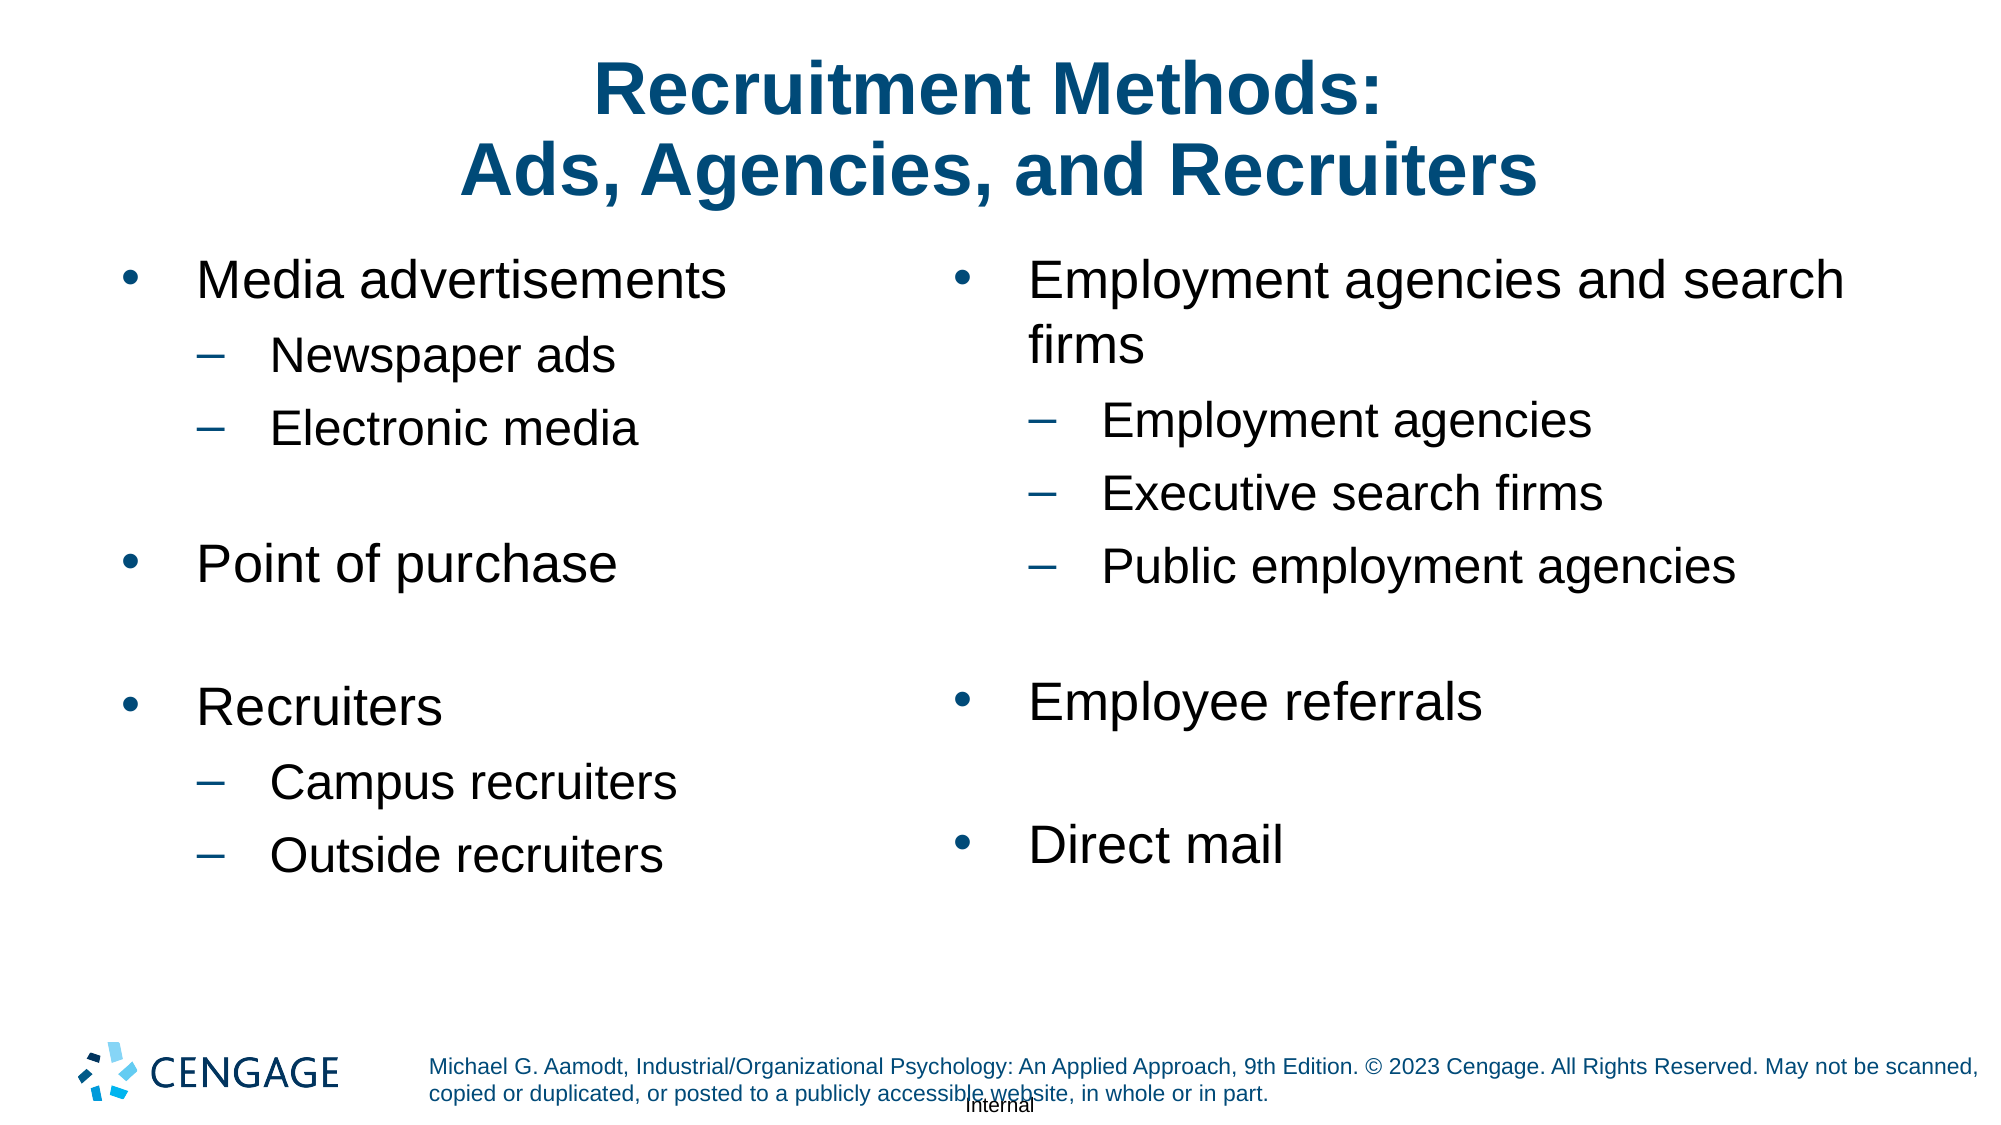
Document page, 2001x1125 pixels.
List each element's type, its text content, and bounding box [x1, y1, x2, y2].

title Recruitment Methods: Ads, Agencies, and Recruiters [137, 59, 1863, 202]
list Media advertisements Newspaper ads Electronic media Point of purchase Recruiters Campus recruiters Outside recruiters [121, 244, 878, 978]
picture [78, 1042, 338, 1101]
list Employment agencies and search firms Employment agencies Executive search firms Public employment agencies Employee referrals Direct mail [953, 244, 1863, 812]
